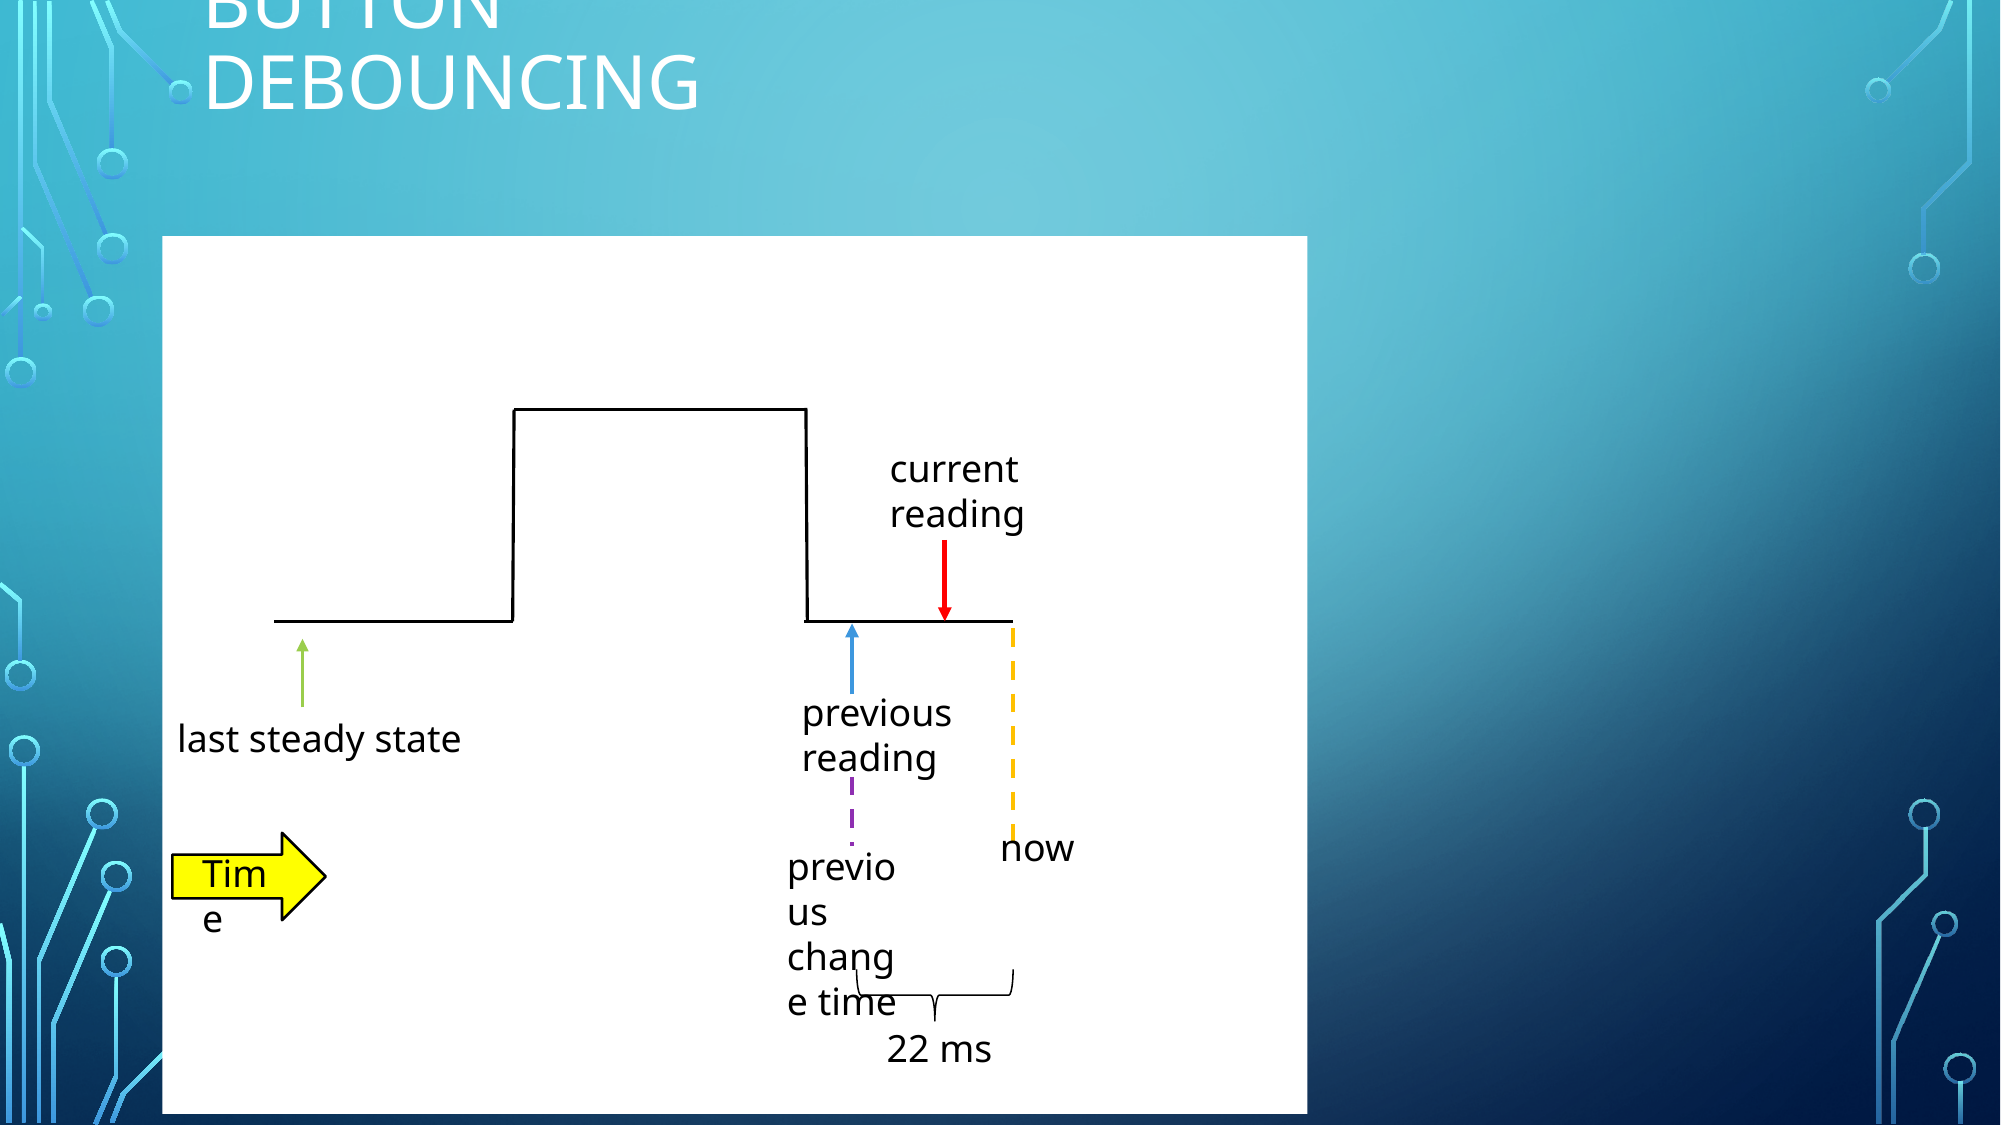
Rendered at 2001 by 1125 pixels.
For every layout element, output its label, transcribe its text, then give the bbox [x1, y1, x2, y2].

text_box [172, 832, 326, 921]
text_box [162, 235, 1308, 1115]
title Button debouncing [187, 0, 951, 111]
